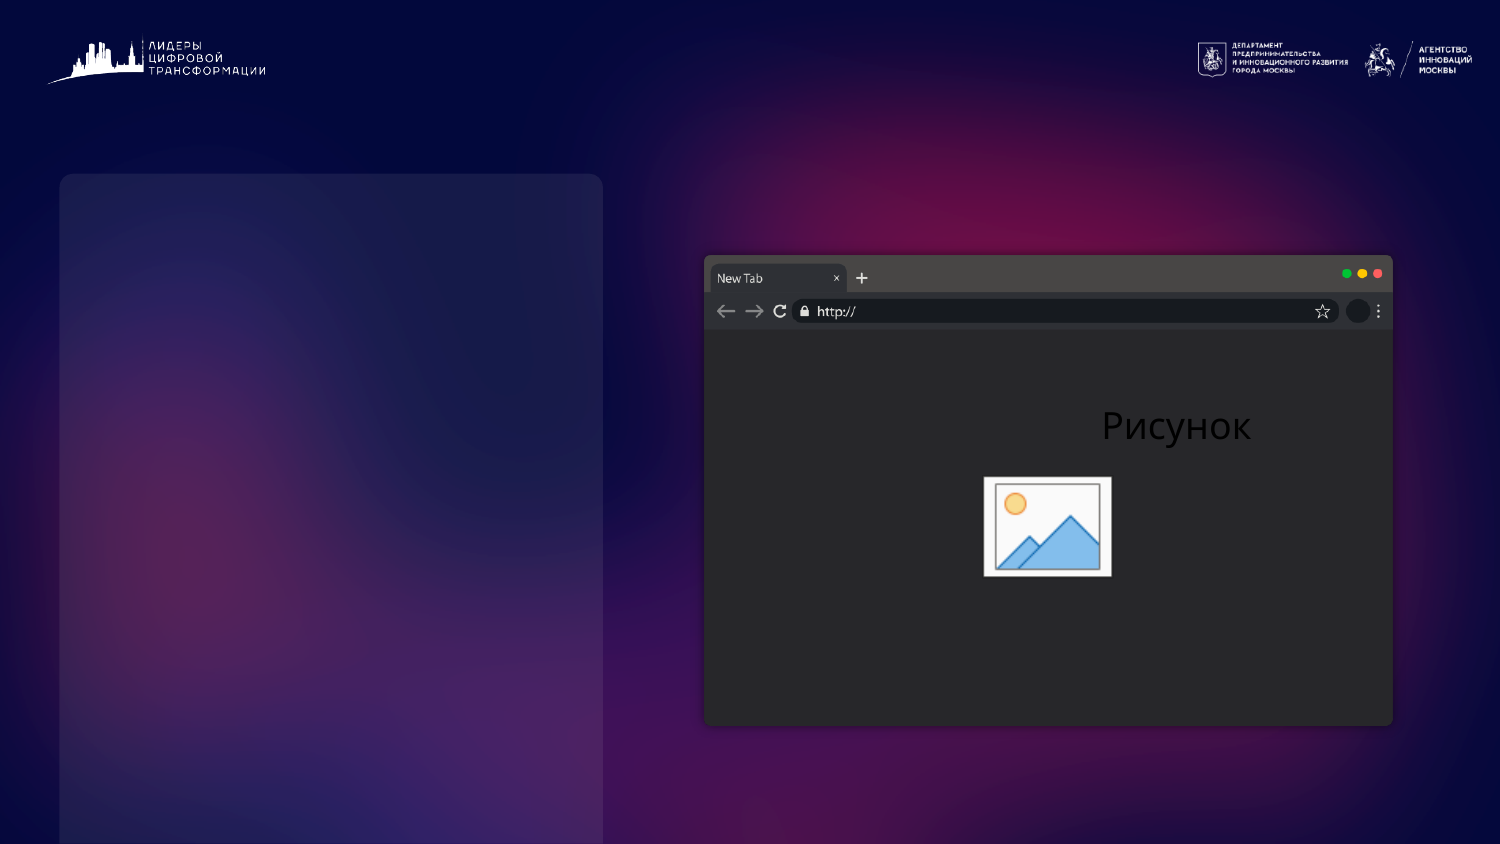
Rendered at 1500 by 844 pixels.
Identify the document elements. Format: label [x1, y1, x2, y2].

picture [0, 0, 1500, 844]
text_box [44, 32, 266, 86]
